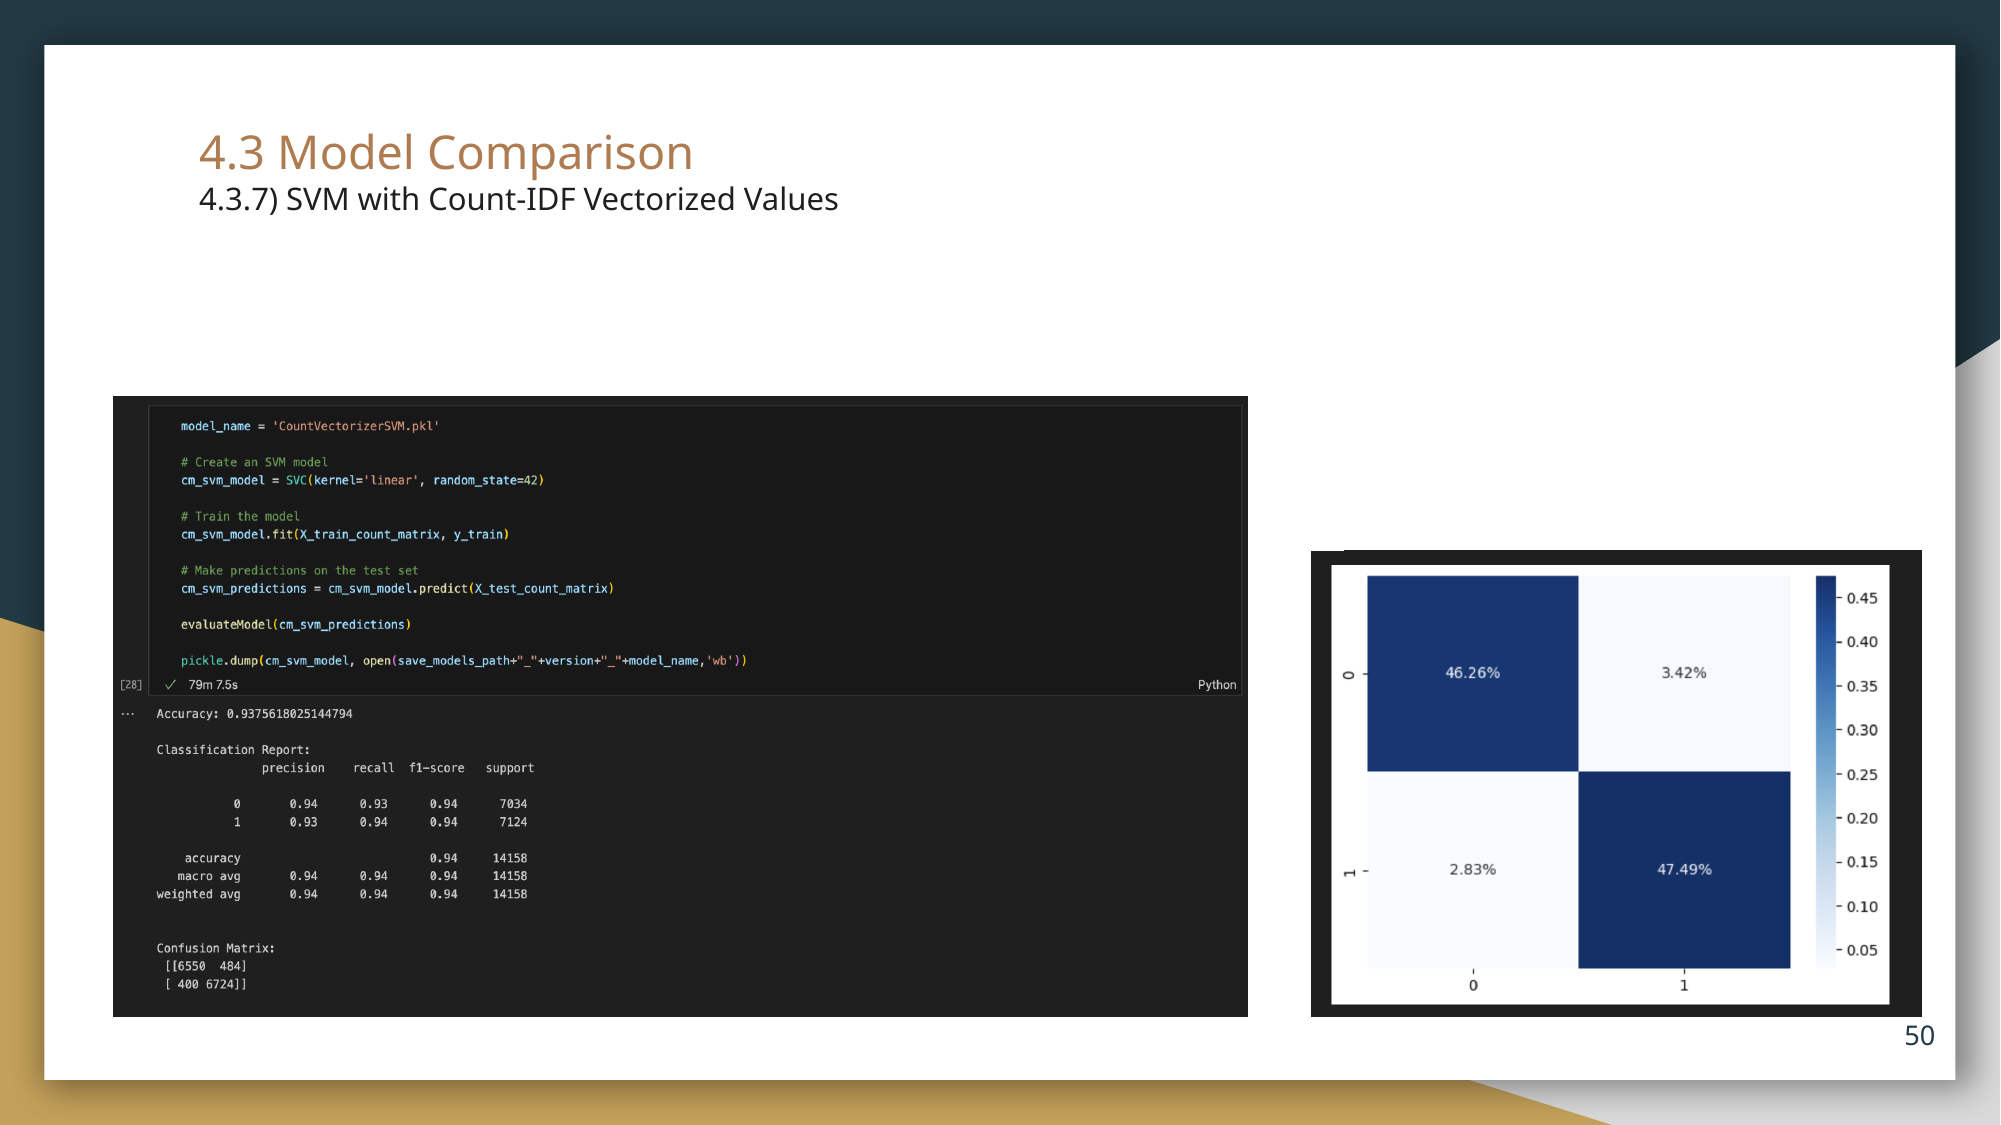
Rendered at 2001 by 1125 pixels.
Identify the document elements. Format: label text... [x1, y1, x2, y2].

title 4.3 Model Comparison 4.3.7) SVM with Count-IDF Vectorized Values [179, 102, 1821, 237]
slide_number ‹#› [1835, 993, 1956, 1080]
picture [1311, 550, 1923, 1017]
picture [113, 396, 1249, 1017]
